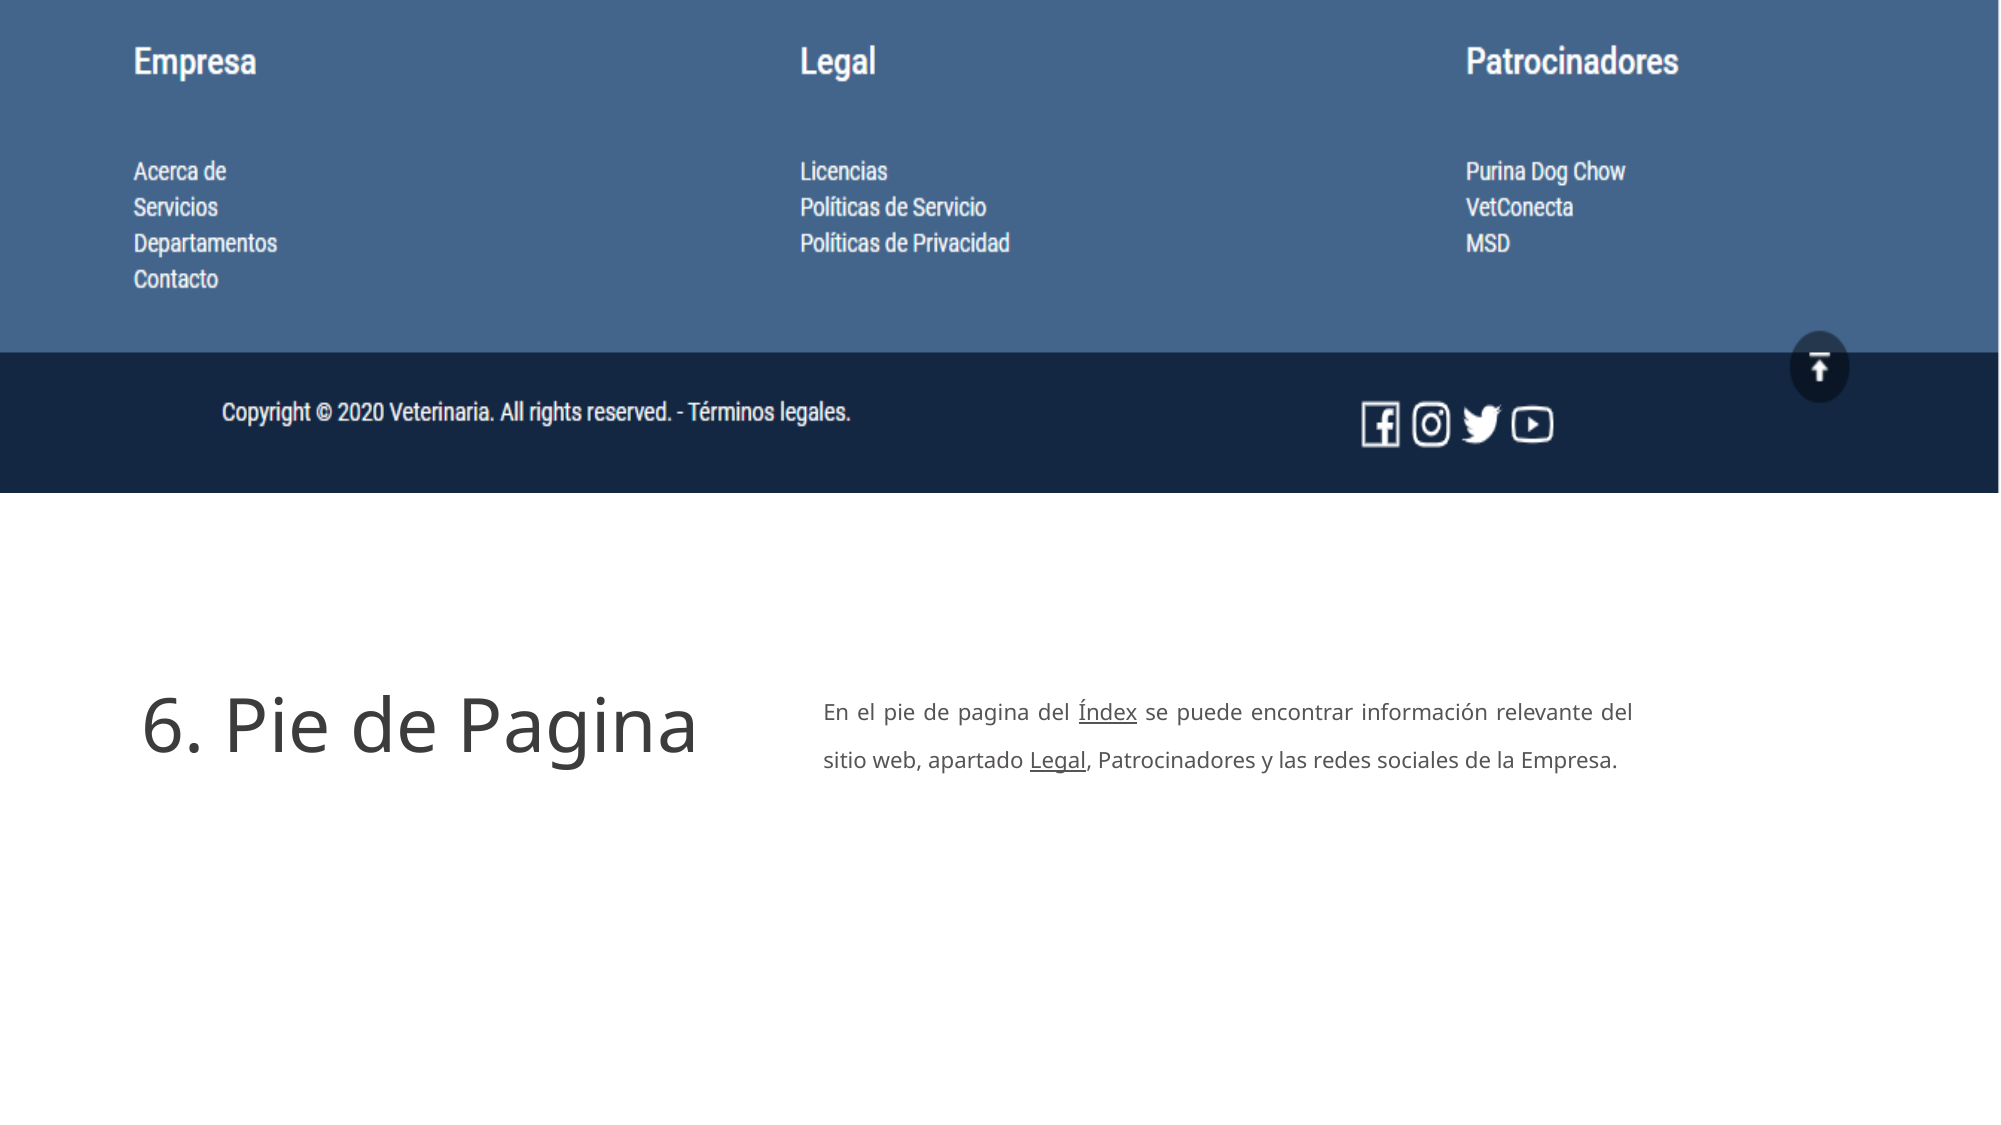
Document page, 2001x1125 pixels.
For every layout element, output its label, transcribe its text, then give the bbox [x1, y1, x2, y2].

picture [0, 0, 2000, 494]
list En el pie de pagina del Índex se puede encontrar información relevante del sitio web, apartado Legal, Patrocinadores y las redes sociales de la Empresa. [808, 637, 1649, 820]
title 6. Pie de Pagina [126, 670, 753, 787]
